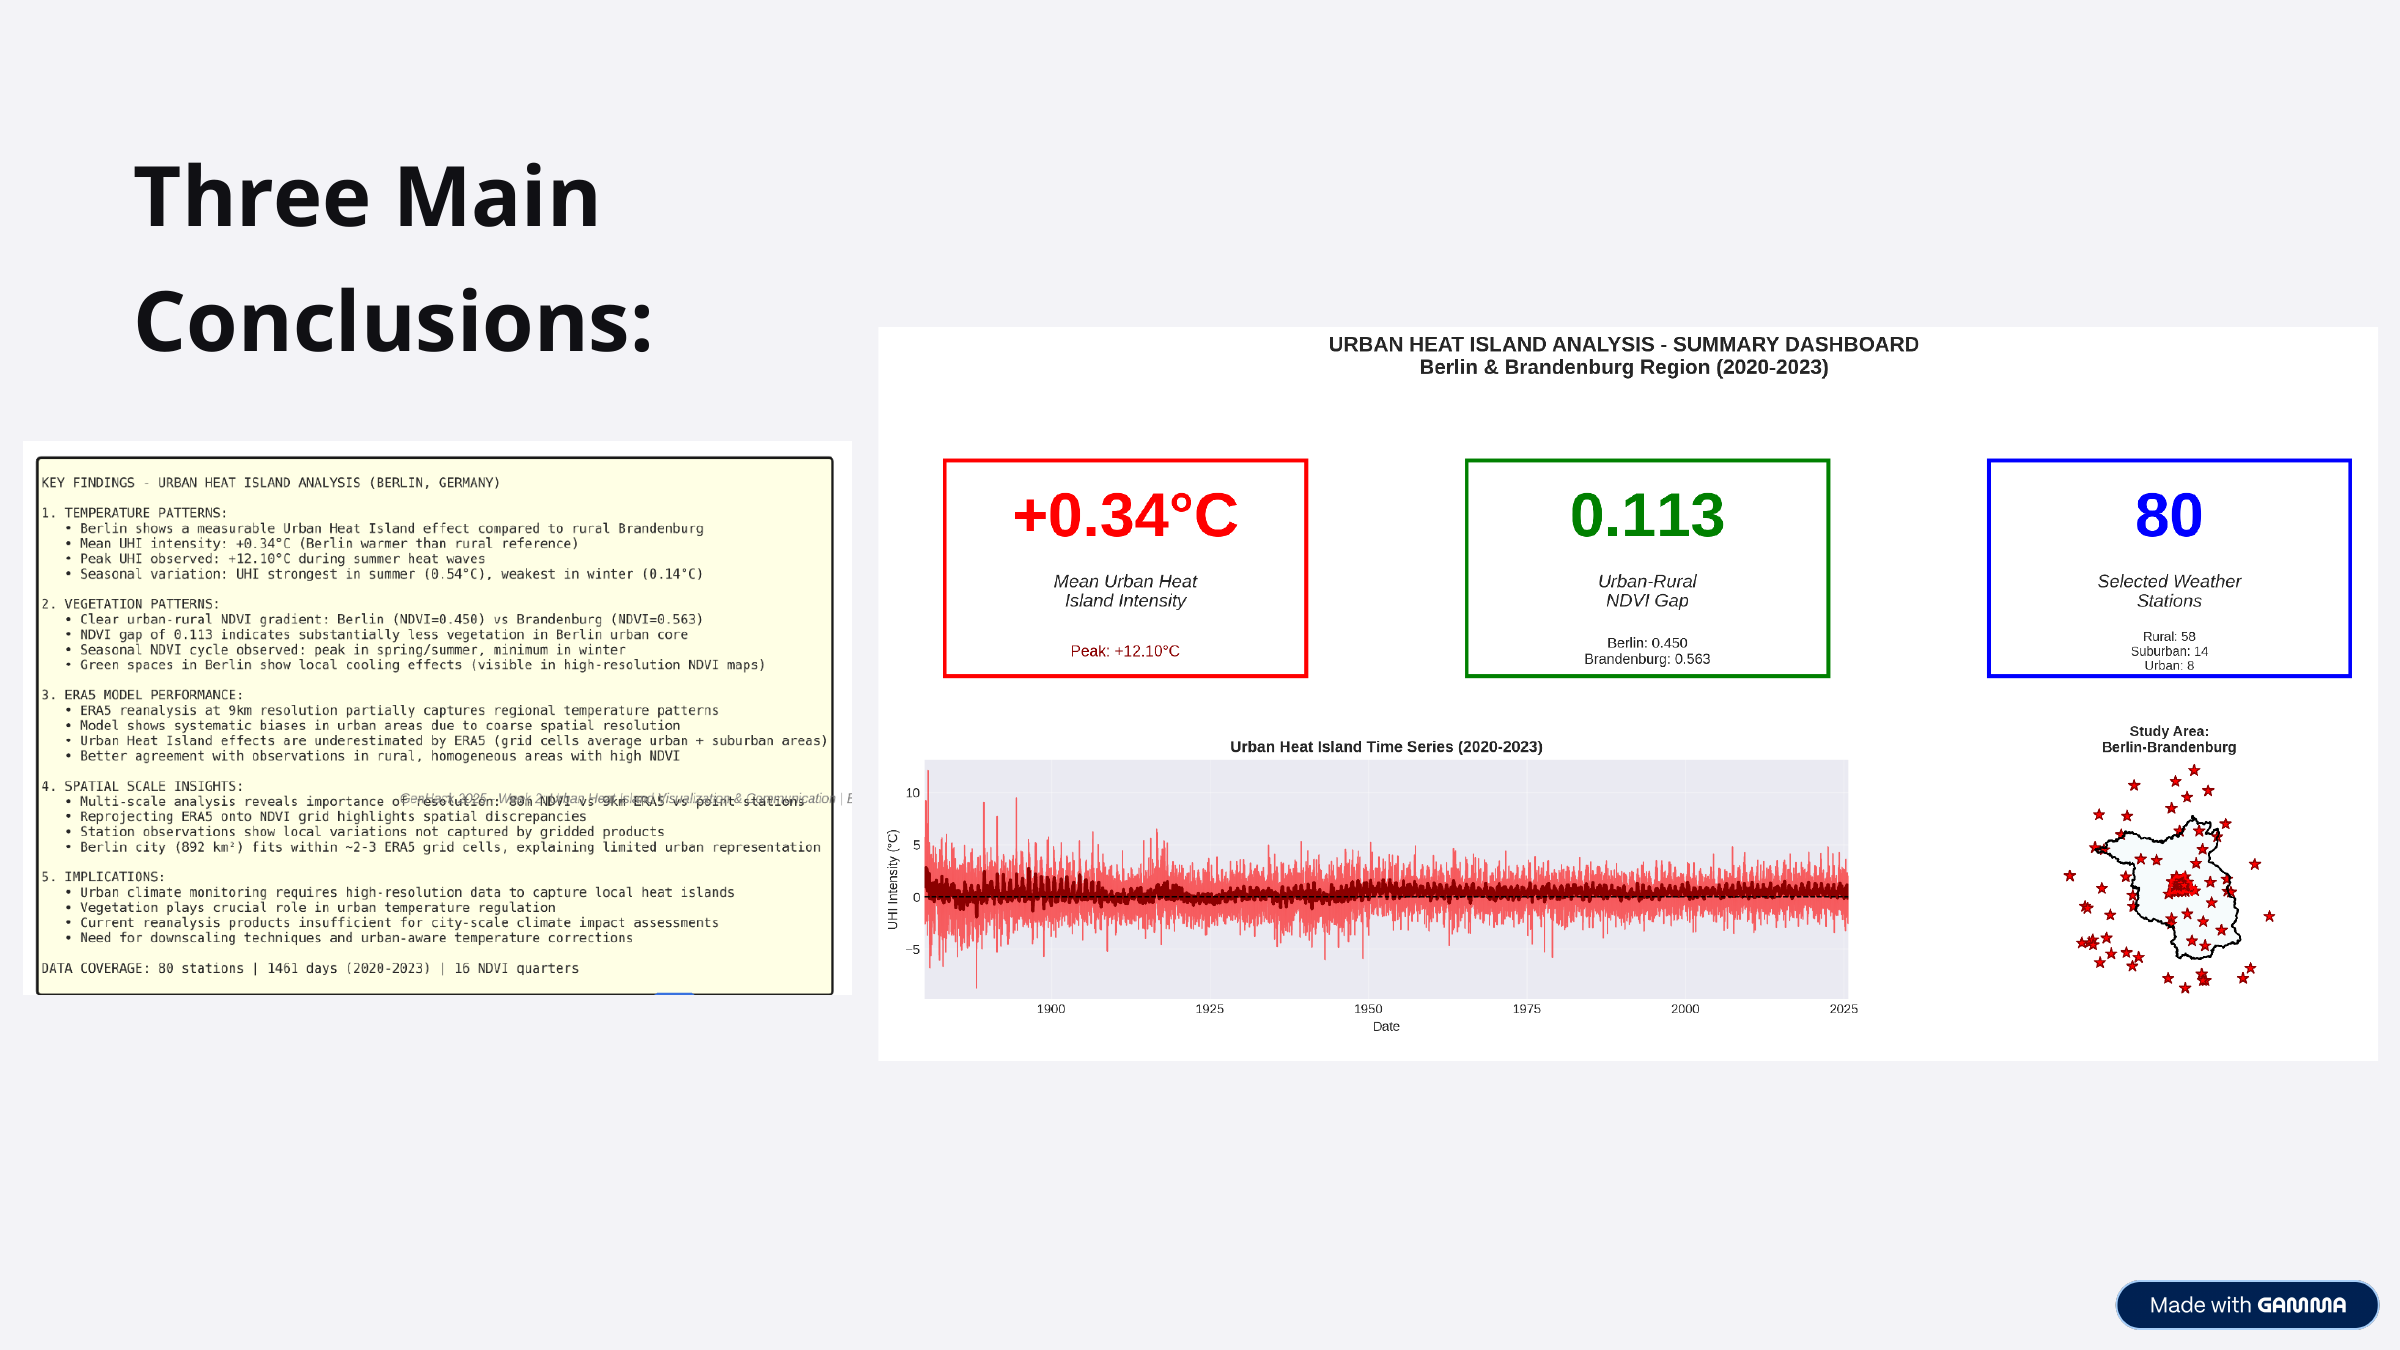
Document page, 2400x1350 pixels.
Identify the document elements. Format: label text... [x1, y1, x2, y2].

picture [2106, 1271, 2389, 1339]
picture [22, 441, 852, 995]
picture [878, 327, 2379, 1062]
text_box Three Main Conclusions: [133, 118, 1103, 224]
